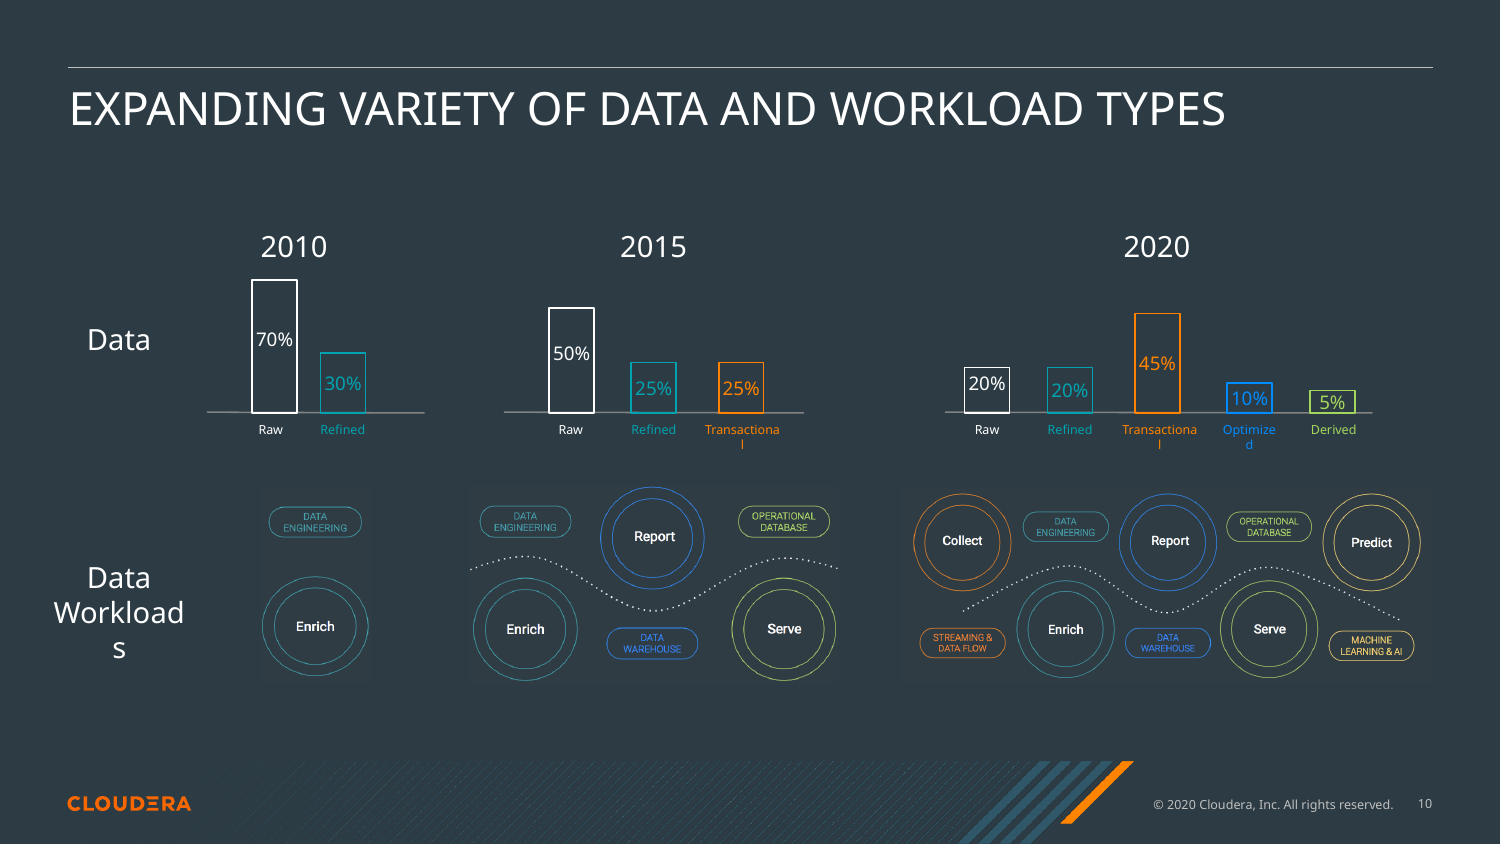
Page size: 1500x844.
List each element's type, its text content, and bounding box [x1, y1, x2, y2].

text_box Data Workloads [31, 544, 207, 644]
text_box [900, 213, 1432, 684]
text_box Data [56, 306, 183, 367]
title EXPANDING VARIETY OF DATA AND WORKLOAD TYPES [68, 75, 1432, 144]
picture [259, 486, 372, 684]
picture [0, 761, 1134, 844]
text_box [469, 213, 839, 686]
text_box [206, 213, 425, 438]
